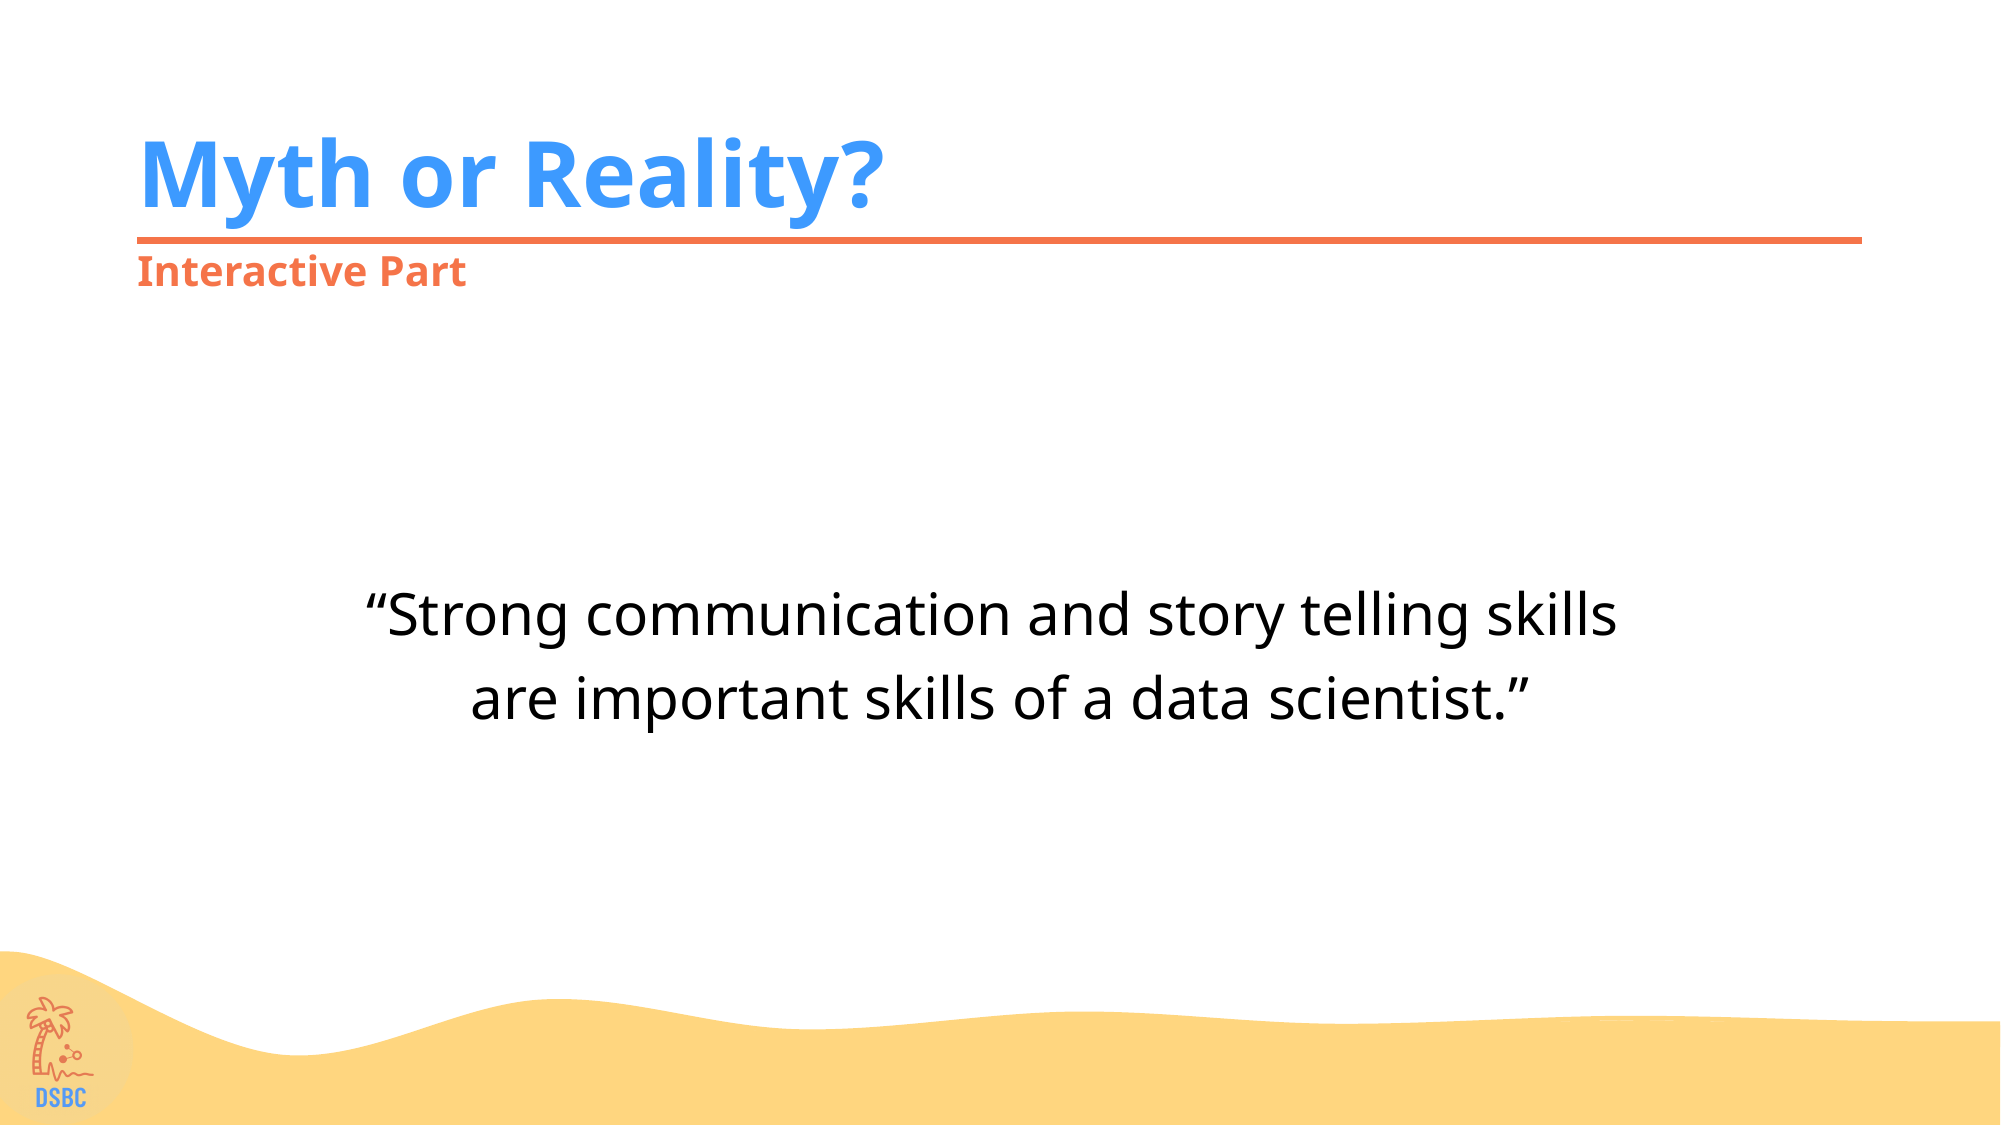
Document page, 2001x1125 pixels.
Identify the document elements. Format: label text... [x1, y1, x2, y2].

picture [0, 974, 134, 1125]
title Myth or Reality? [137, 45, 1863, 228]
list Interactive Part [137, 243, 919, 309]
list “Strong communication and story telling skills are important skills of a data scientist.” [137, 319, 1863, 1014]
